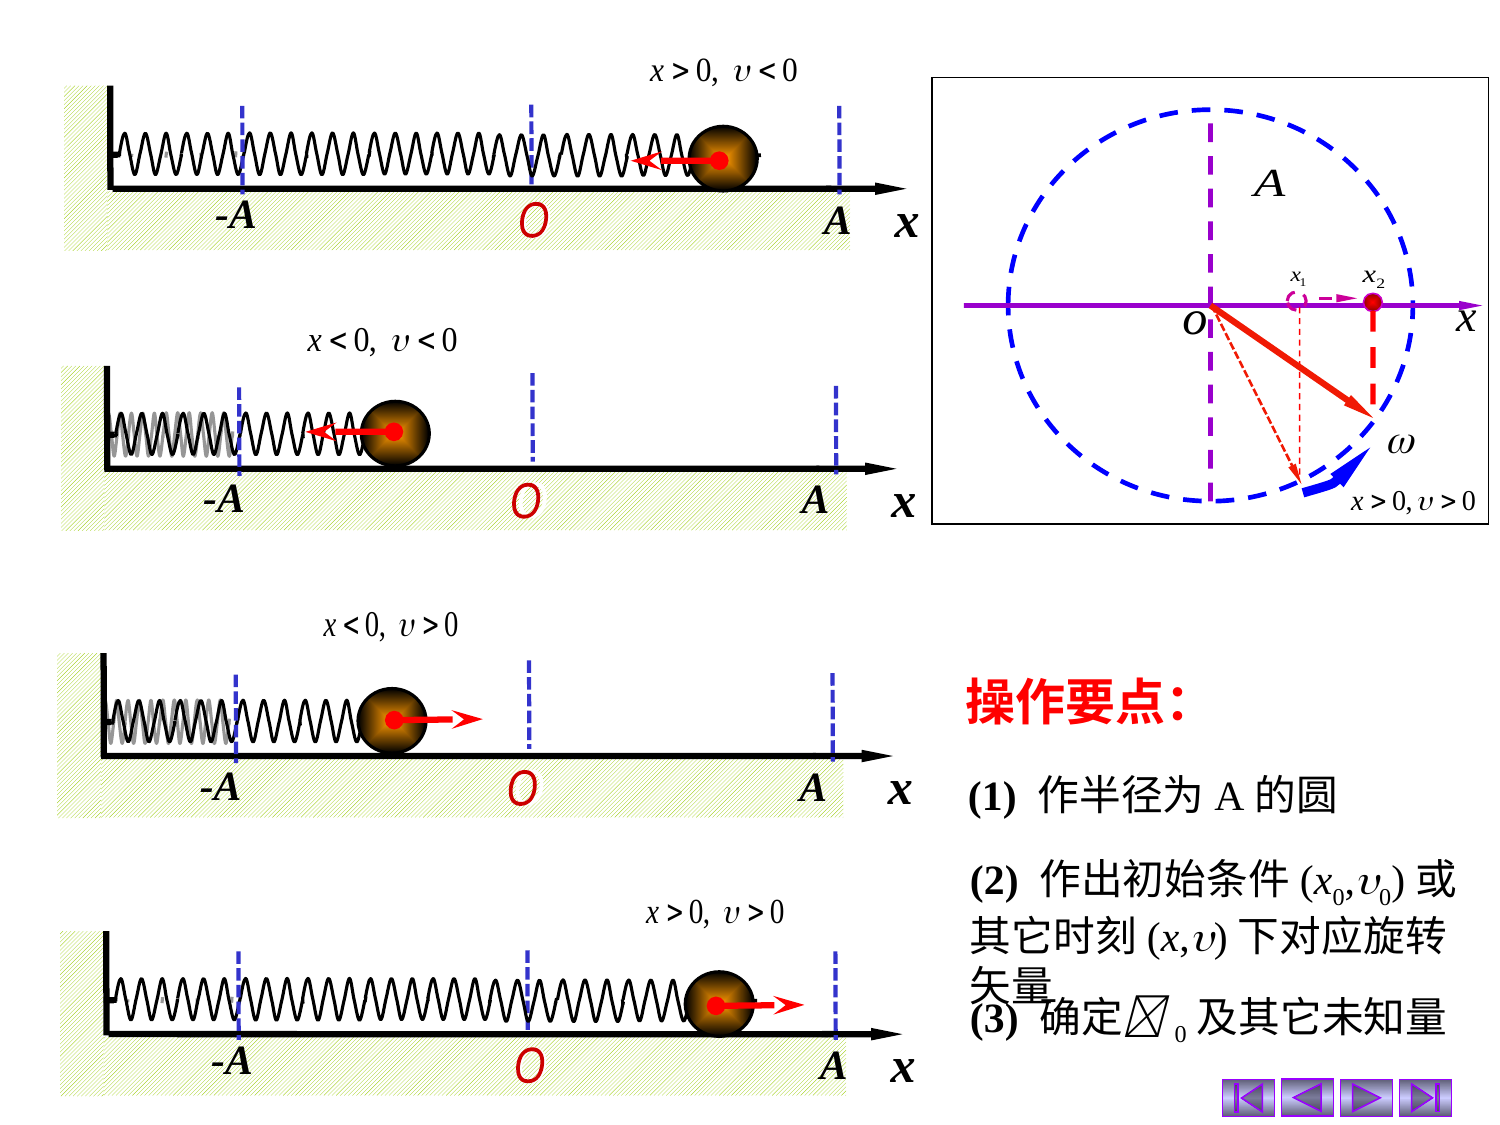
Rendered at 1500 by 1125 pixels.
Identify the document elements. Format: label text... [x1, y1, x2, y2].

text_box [300, 319, 465, 367]
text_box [317, 602, 464, 652]
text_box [931, 77, 1489, 525]
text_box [6, 351, 941, 544]
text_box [9, 71, 944, 264]
text_box (2) 作出初始条件(x0,0)或其它时刻(x,)下对应旋转矢量 [955, 845, 1492, 983]
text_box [640, 890, 790, 939]
text_box (3) 确定0及其它未知量 [955, 983, 1492, 1055]
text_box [643, 50, 804, 96]
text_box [3, 639, 937, 831]
text_box (1) 作半径为A的圆 [953, 761, 1356, 827]
text_box 操作要点： [950, 663, 1217, 739]
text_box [5, 917, 940, 1109]
